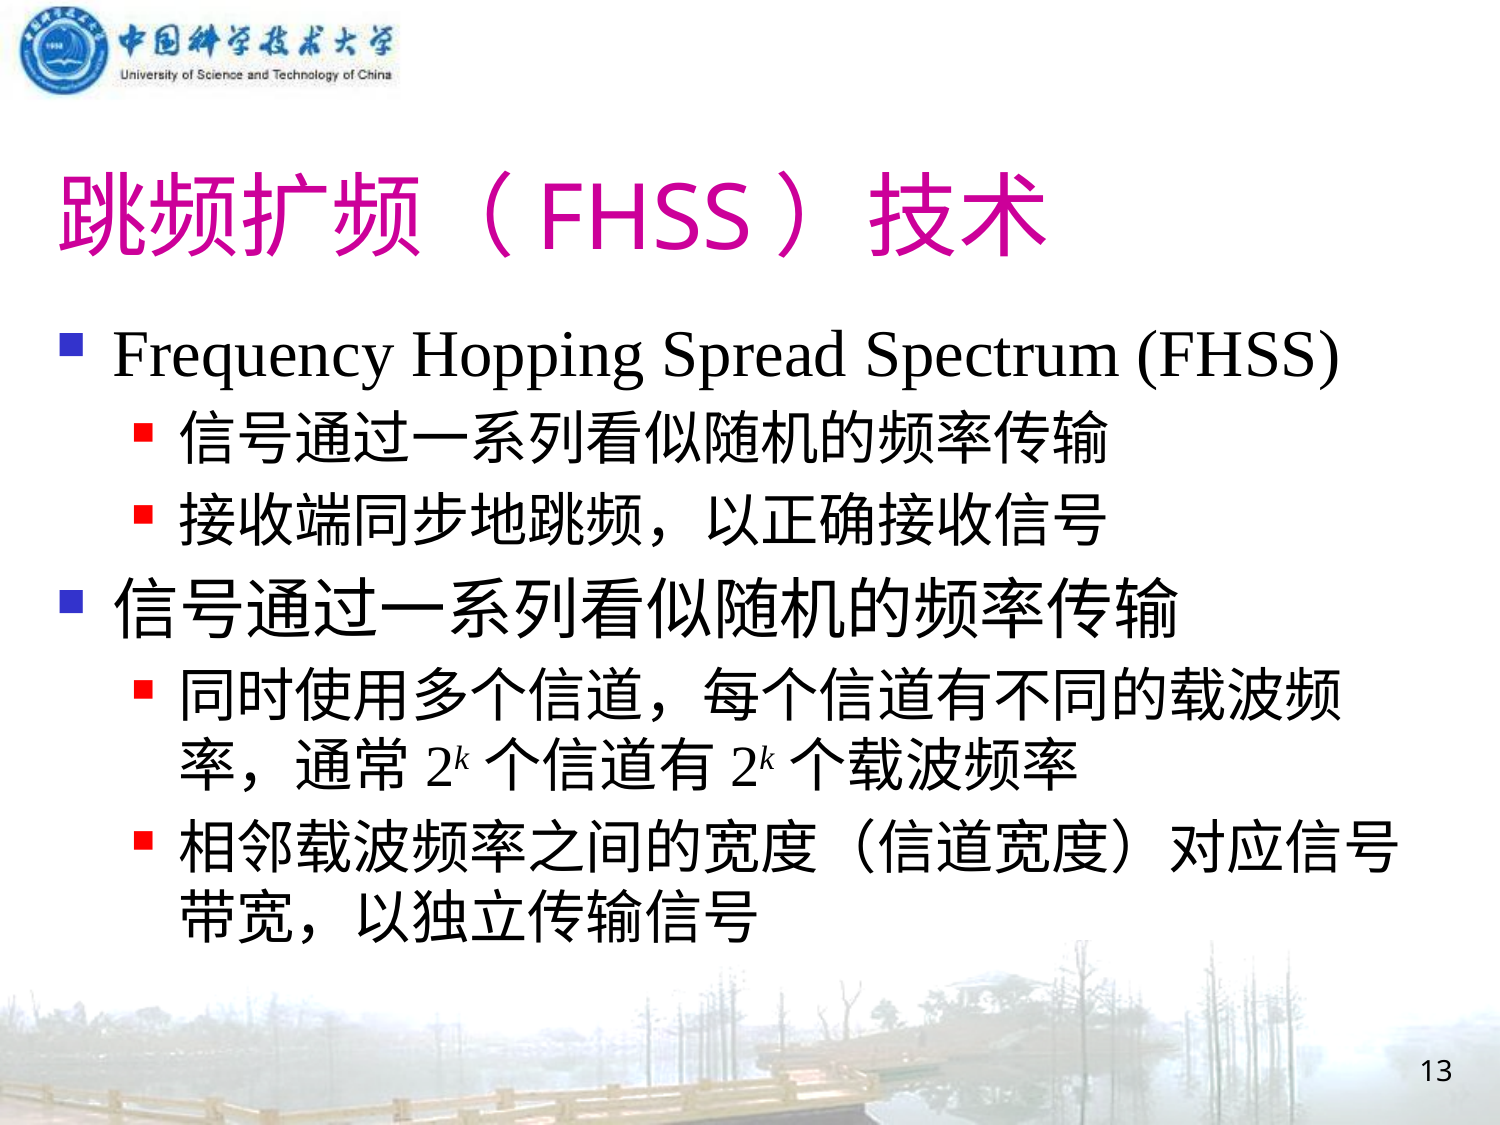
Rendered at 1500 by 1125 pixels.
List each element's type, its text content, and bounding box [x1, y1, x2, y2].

slide_number 13 [1154, 1023, 1468, 1100]
list Frequency Hopping Spread Spectrum (FHSS) 信号通过一系列看似随机的频率传输 接收端同步地跳频，以正确接收信号 信号通过一系列看似随机的频率传输 同时使用多个信道，每个信道有不同的载波频率，通常2k个信道有2k个载波频率 相邻载波频率之间的宽度（信道宽度）对应信号带宽，以独立传输信号 [40, 302, 1470, 1007]
picture [0, 0, 422, 103]
title 跳频扩频（FHSS）技术 [40, 34, 1468, 276]
